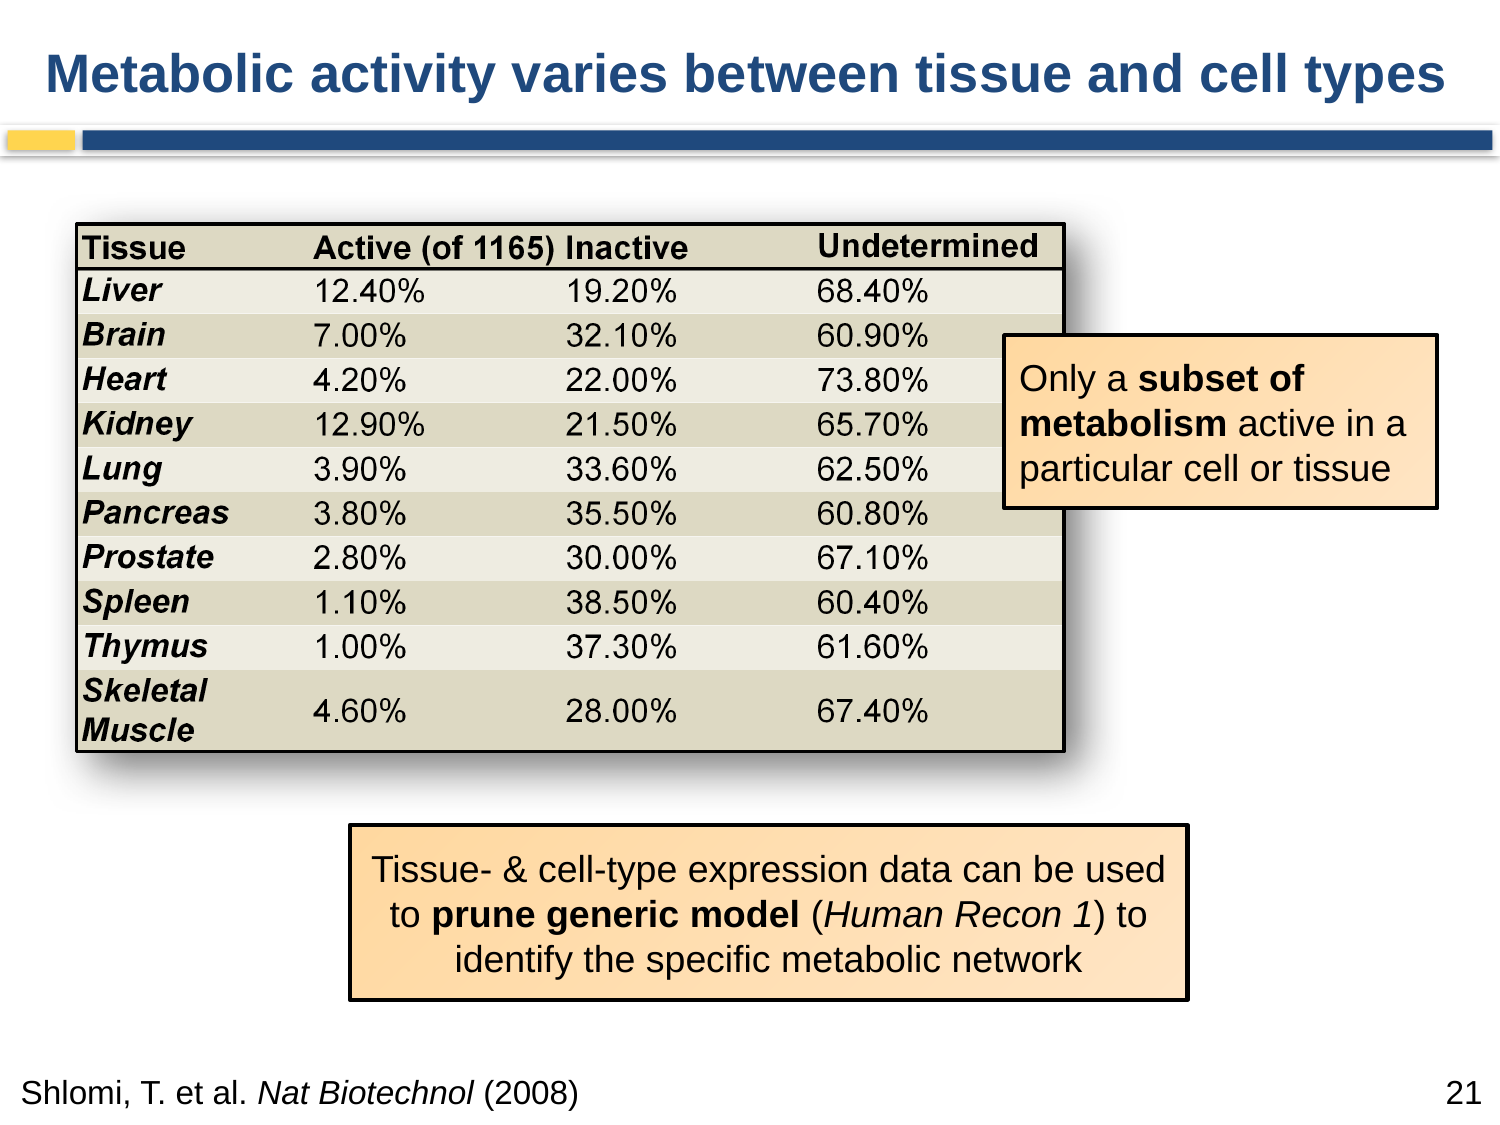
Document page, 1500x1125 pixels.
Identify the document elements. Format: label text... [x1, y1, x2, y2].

text_box Shlomi, T. et al. Nat Biotechnol (2008) [0, 1063, 1424, 1125]
text_box Tissue- & cell-type expression data can be used to prune generic model (Human Recon 1) to identify the specific metabolic network [348, 823, 1190, 1002]
picture [77, 224, 1063, 751]
text_box Only a subset of metabolism active in a particular cell or tissue [1066, 333, 1439, 510]
text_box 21 [1424, 1063, 1500, 1125]
title Metabolic activity varies between tissue and cell types [37, 24, 1463, 118]
